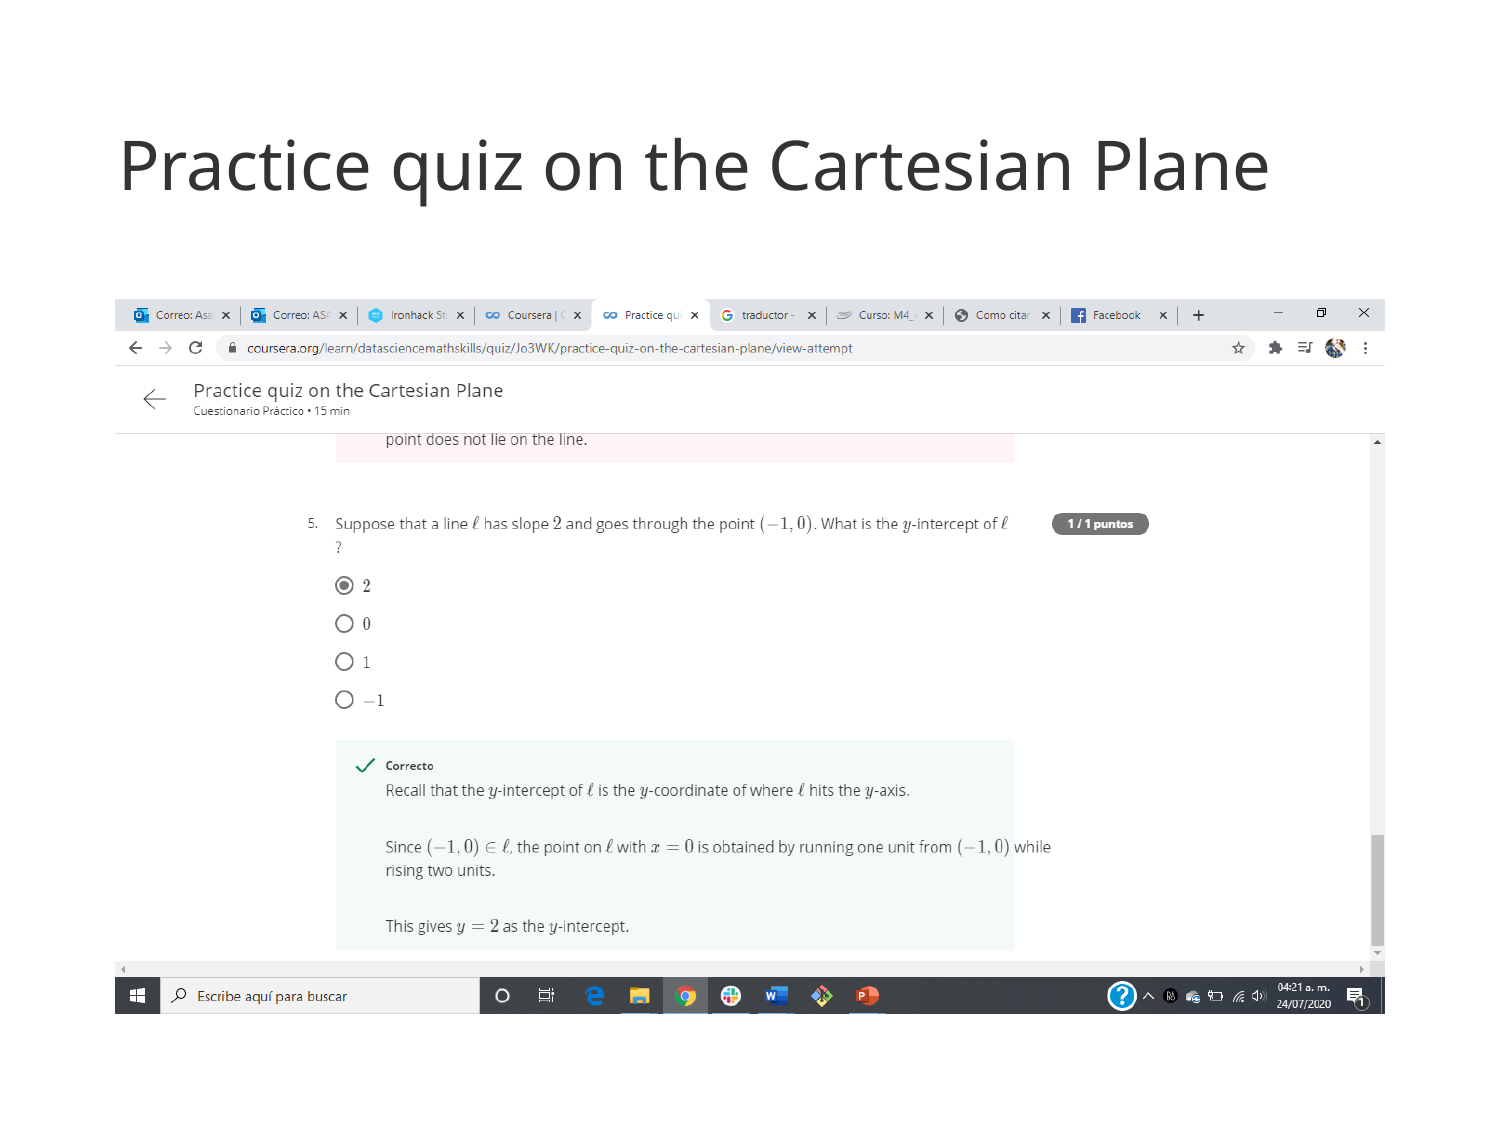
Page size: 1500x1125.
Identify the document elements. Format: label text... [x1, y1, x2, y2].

title Practice quiz on the Cartesian Plane [103, 59, 1397, 278]
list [115, 299, 1385, 1014]
